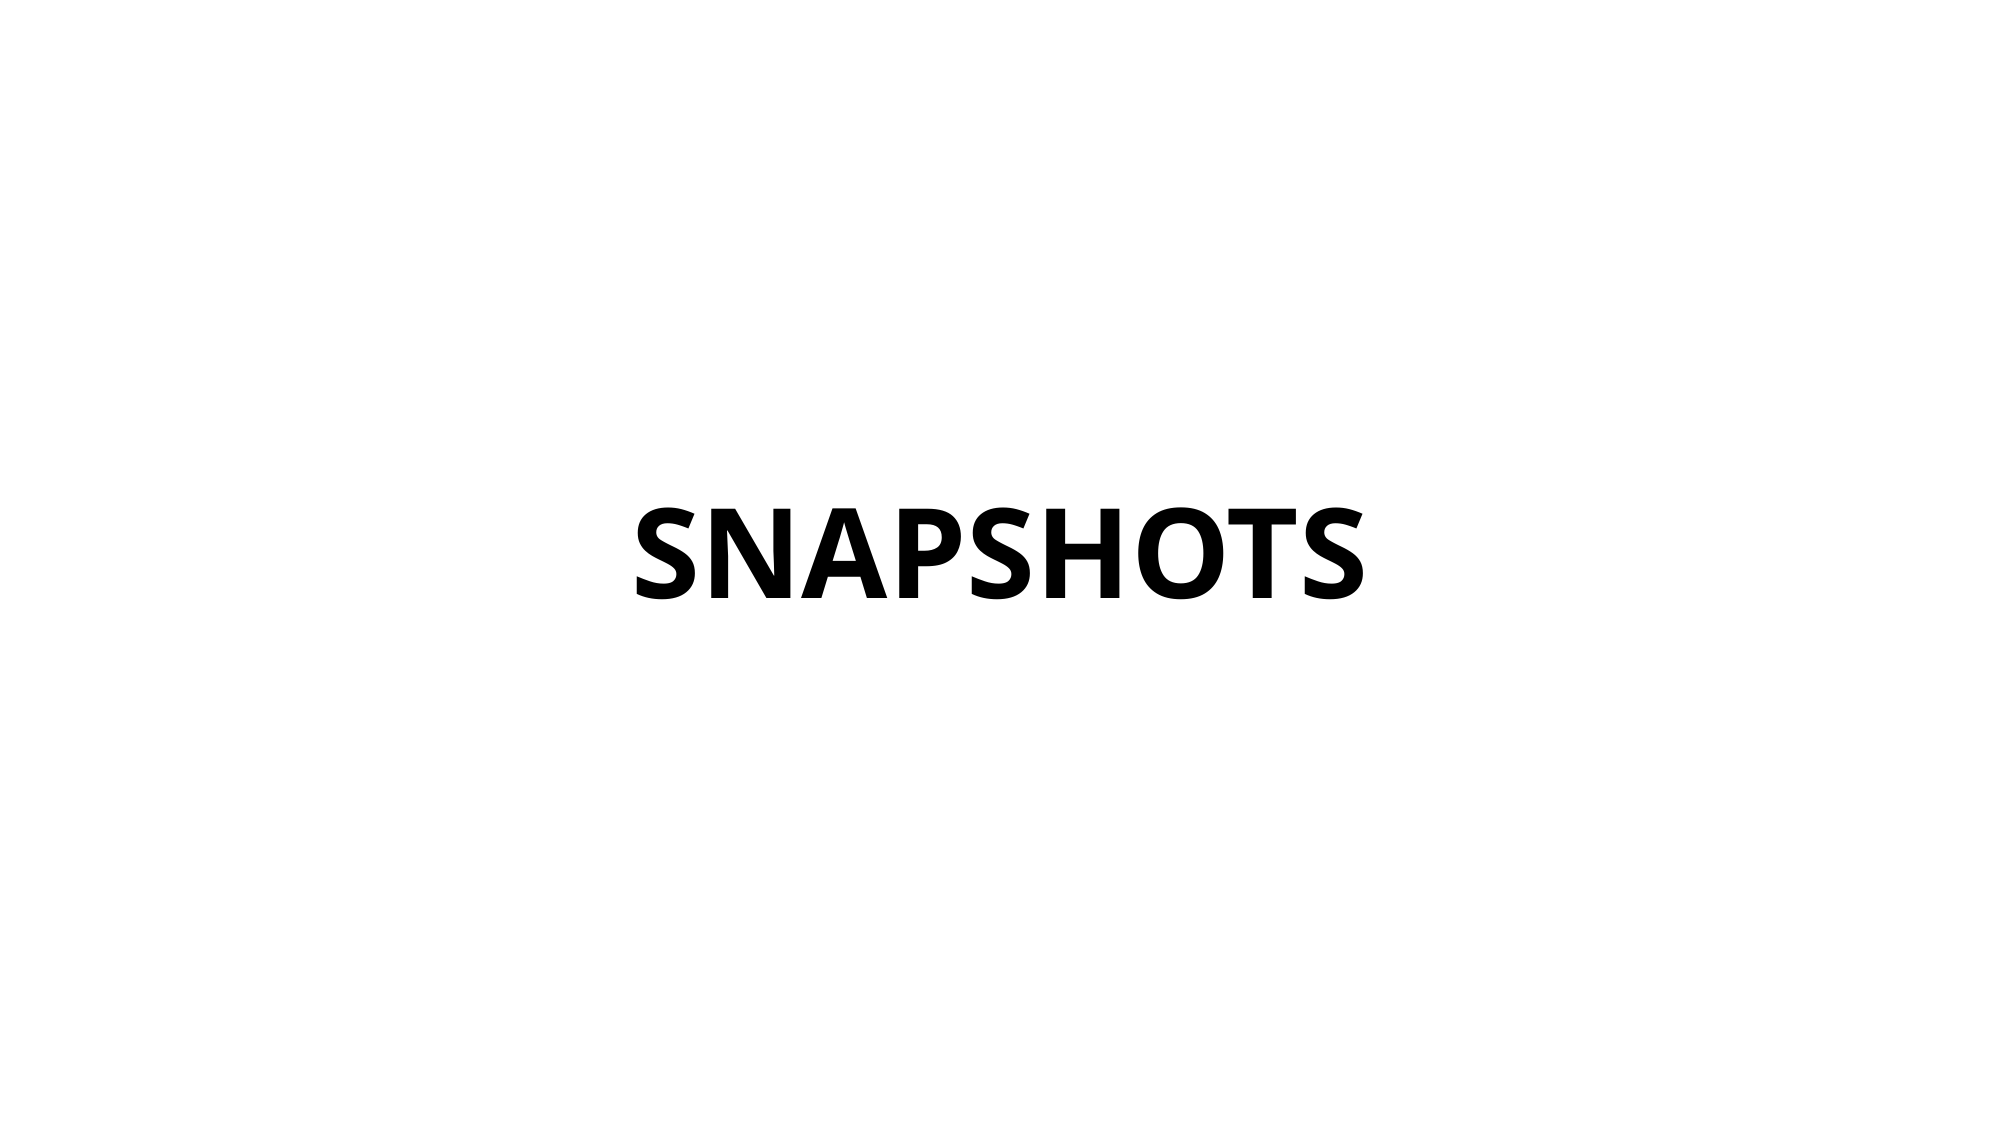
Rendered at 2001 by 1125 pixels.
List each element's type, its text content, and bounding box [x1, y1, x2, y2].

title SNAPSHOTS [137, 59, 1863, 1057]
